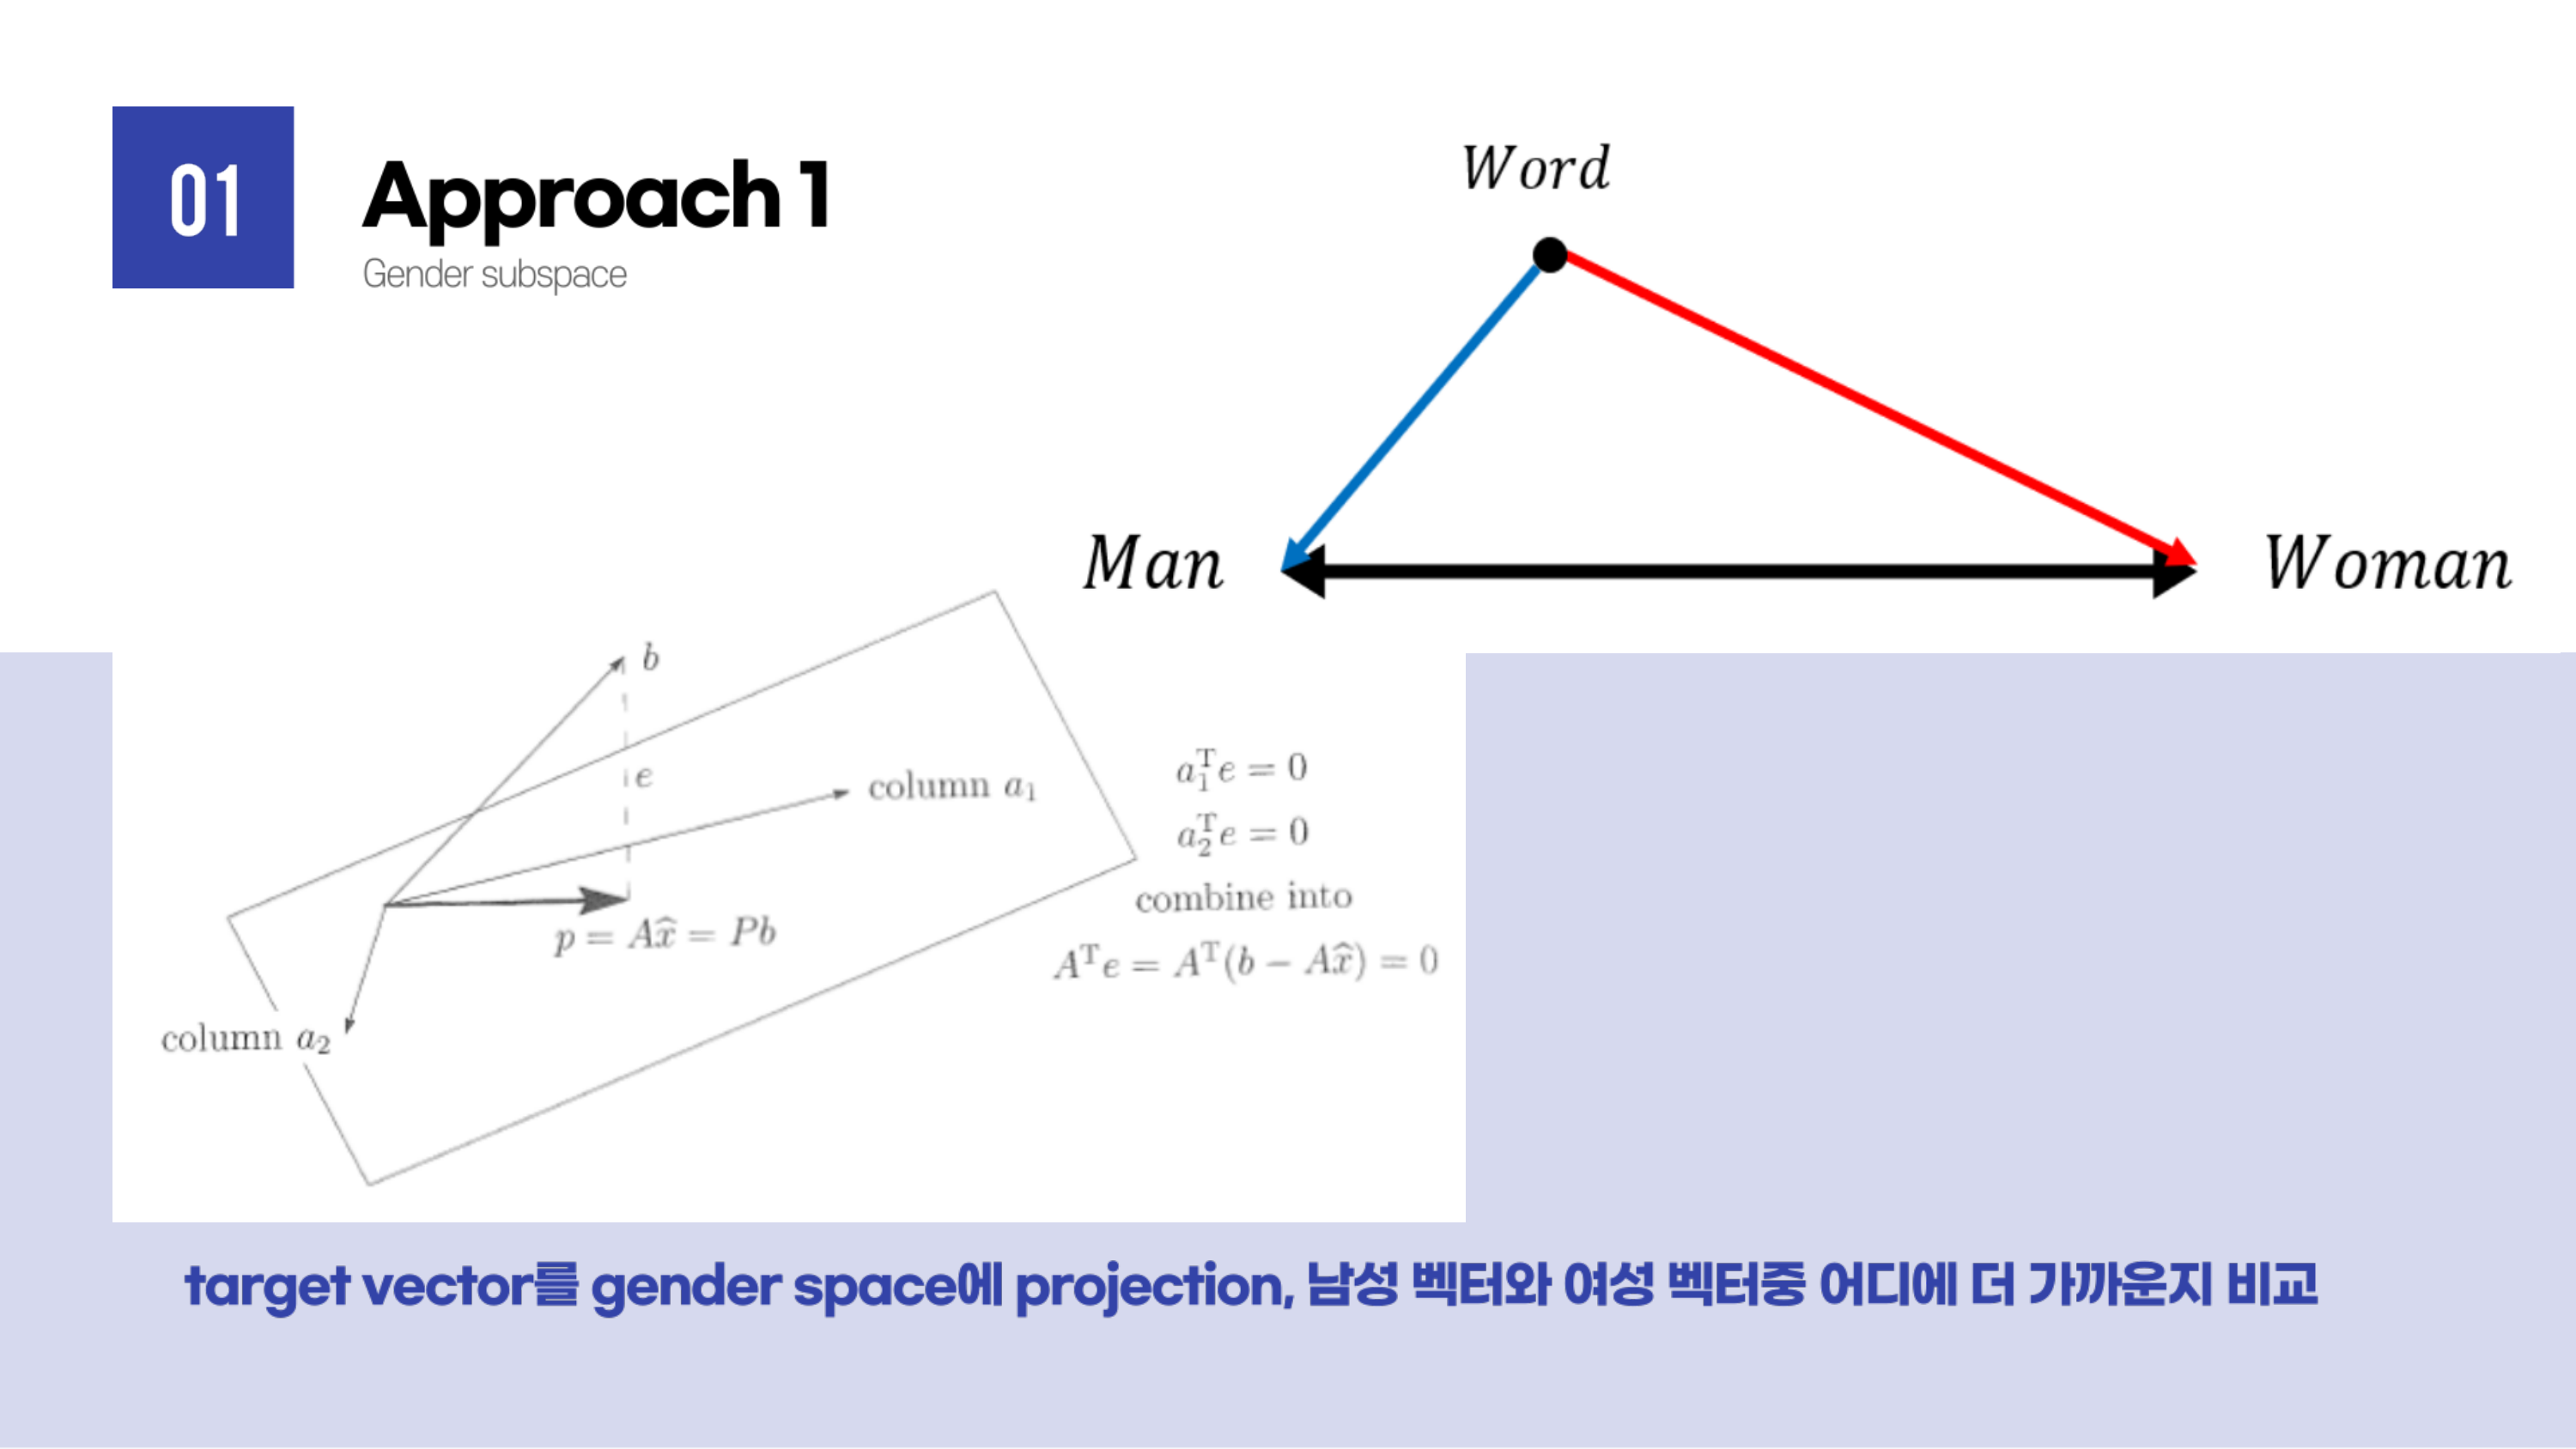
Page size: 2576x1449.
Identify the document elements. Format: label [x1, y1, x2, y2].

text_box [112, 553, 1466, 1222]
picture [348, 136, 867, 315]
picture [94, 1247, 2343, 1344]
picture [119, 130, 281, 286]
text_box [0, 652, 2576, 1449]
text_box [112, 106, 296, 289]
text_box [1043, 66, 2561, 653]
